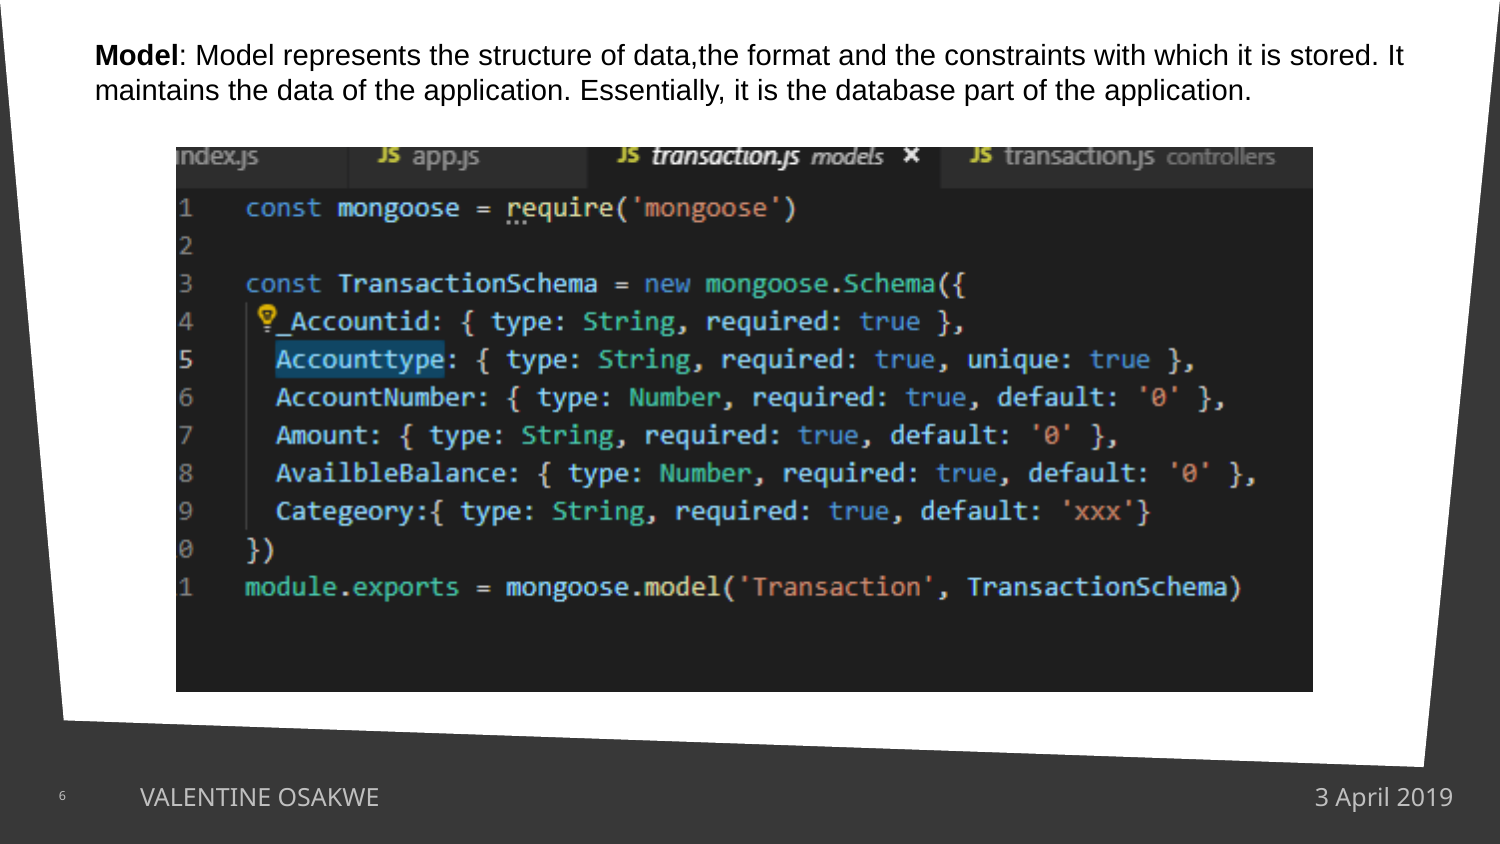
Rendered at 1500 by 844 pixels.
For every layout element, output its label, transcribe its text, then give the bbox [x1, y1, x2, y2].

slide_number 6 [31, 773, 94, 821]
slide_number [1195, 773, 1469, 821]
text_box Model: Model represents the structure of data,the format and the constraints with which it is stored. It maintains the data of the application. Essentially, it is the database part of the application. [79, 28, 1424, 359]
footer VALENTINE OSAKWE [125, 773, 750, 821]
picture [176, 146, 1314, 692]
